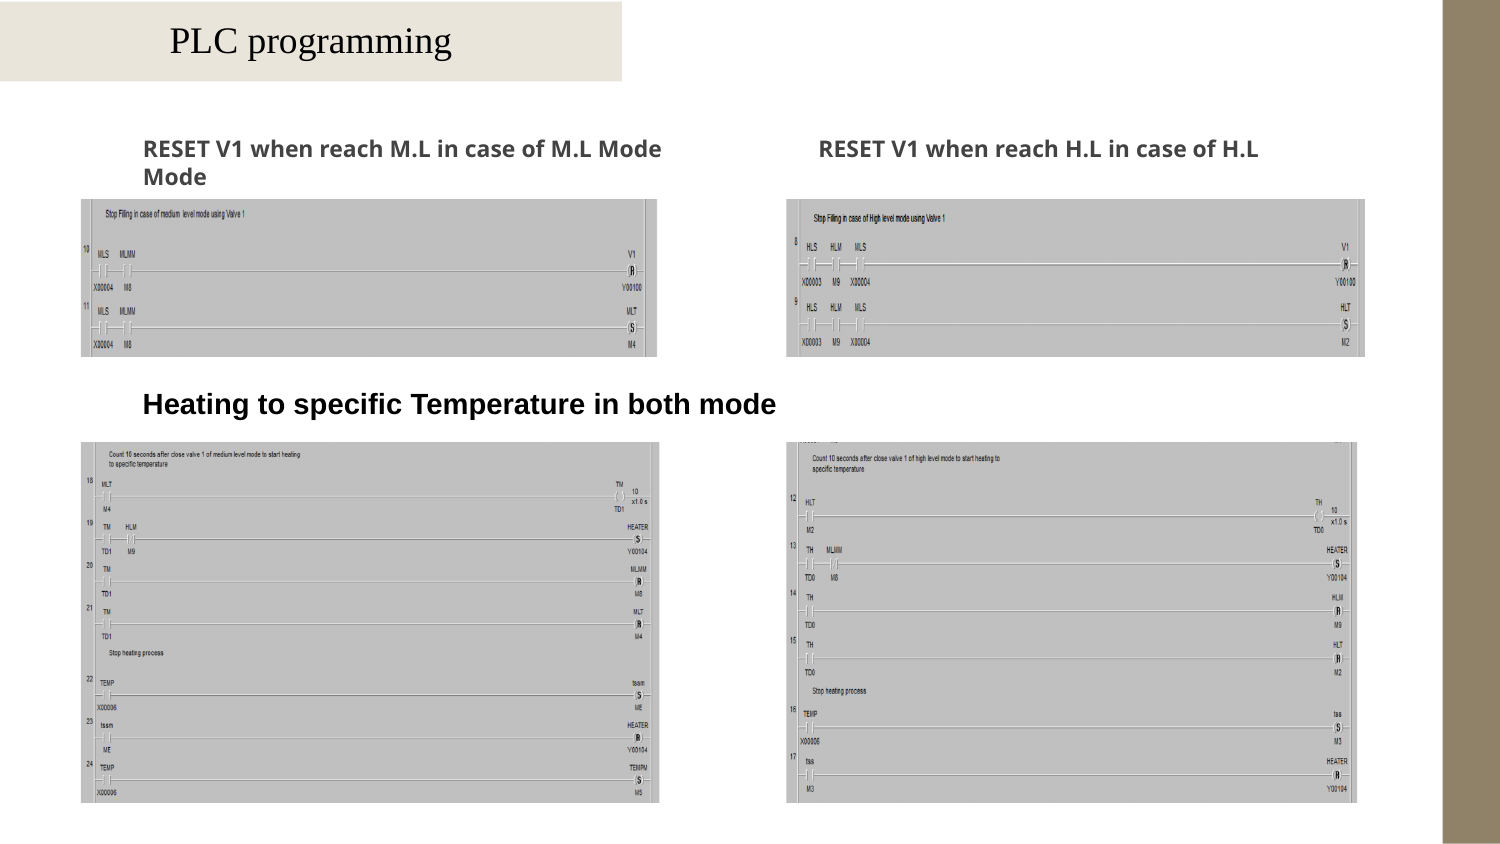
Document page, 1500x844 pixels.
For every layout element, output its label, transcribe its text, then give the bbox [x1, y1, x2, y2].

picture [80, 442, 660, 803]
picture [786, 442, 1358, 803]
title PLC programming [0, 1, 622, 82]
text_box [1442, 0, 1500, 844]
text_box Heating to specific Temperature in both mode [127, 378, 1173, 414]
picture [80, 199, 659, 357]
picture [786, 199, 1366, 357]
text_box RESET V1 when reach M.L in case of M.L Mode RESET V1 when reach H.L in case of H.L Mode [127, 120, 1316, 226]
